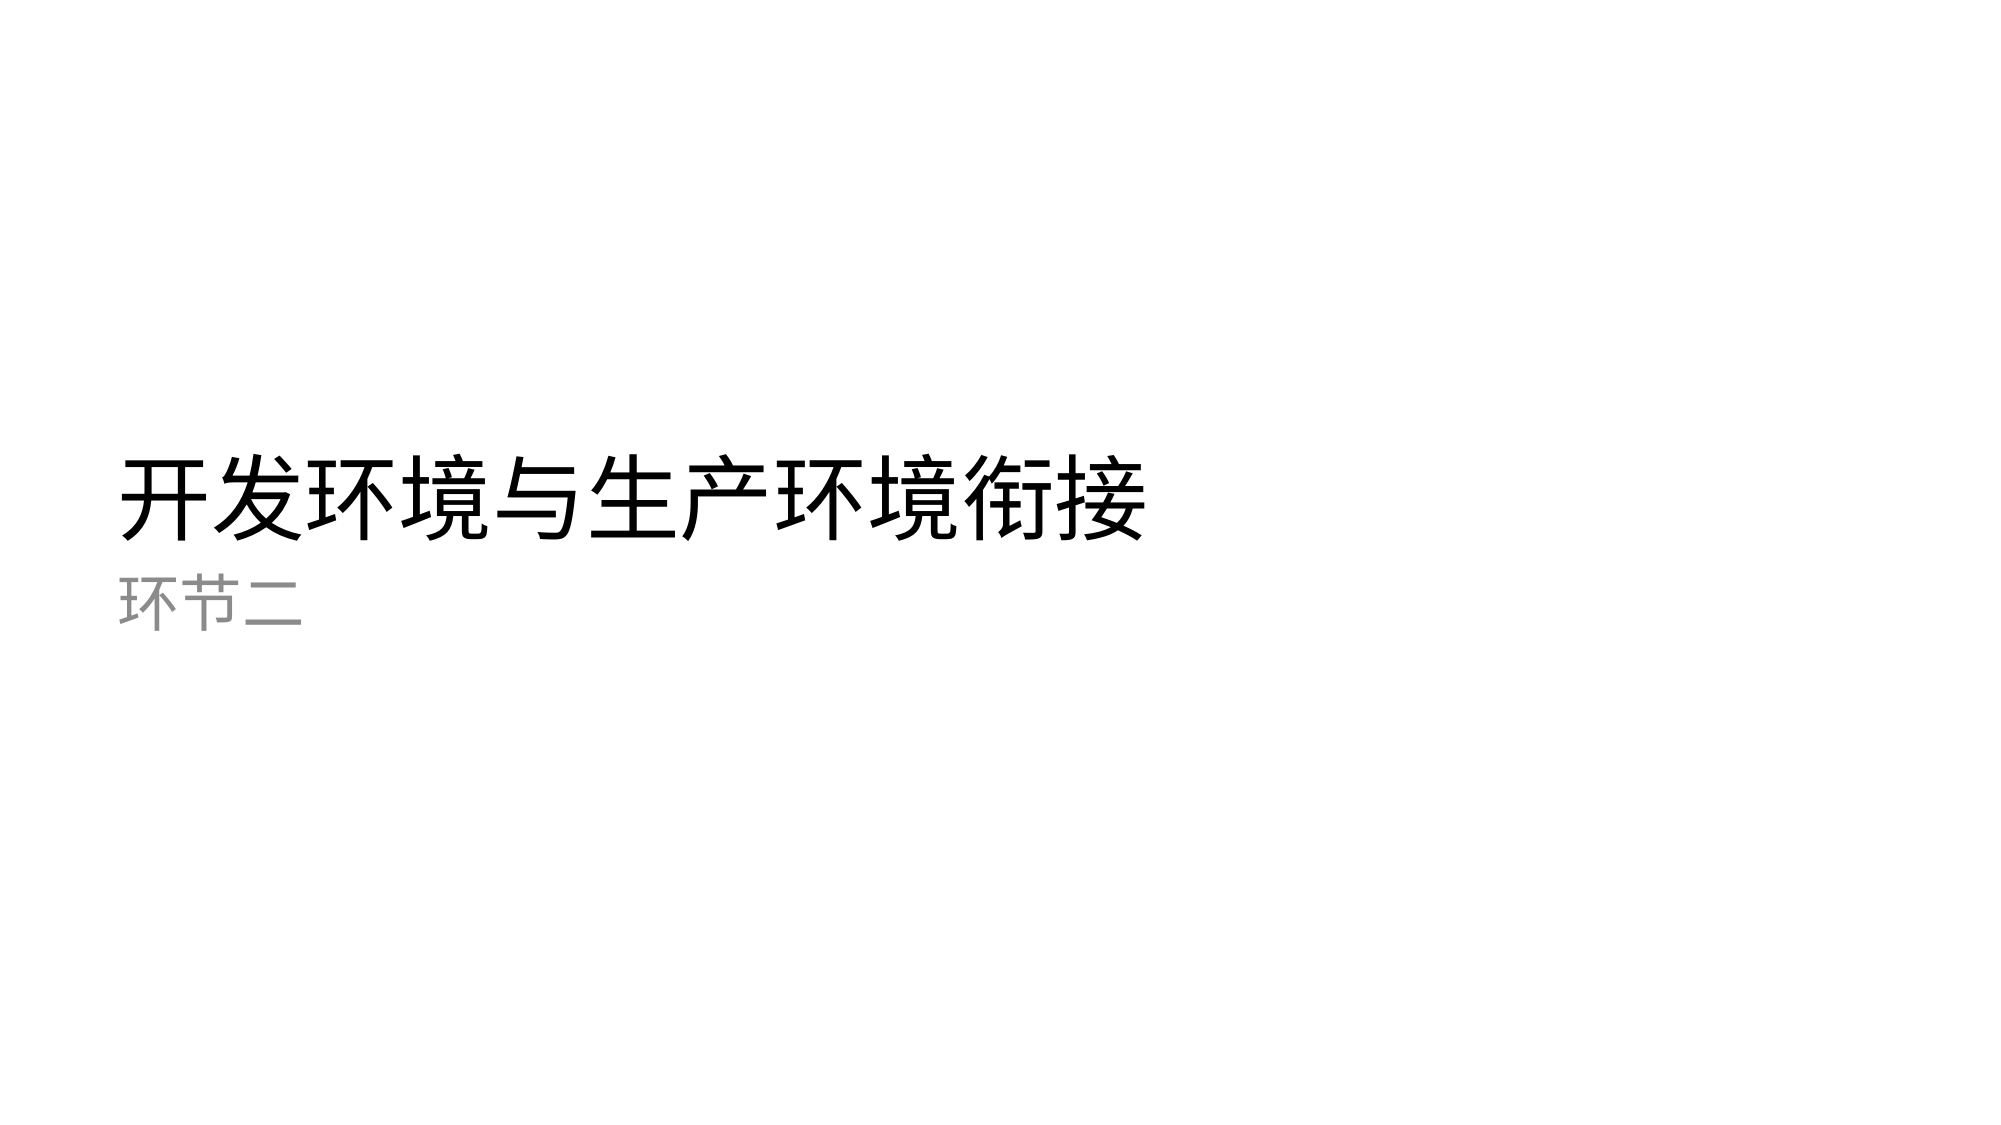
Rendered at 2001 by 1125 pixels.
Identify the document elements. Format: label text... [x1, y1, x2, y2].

list 环节二 [102, 564, 1397, 750]
title 开发环境与生产环境衔接 [102, 210, 1397, 562]
